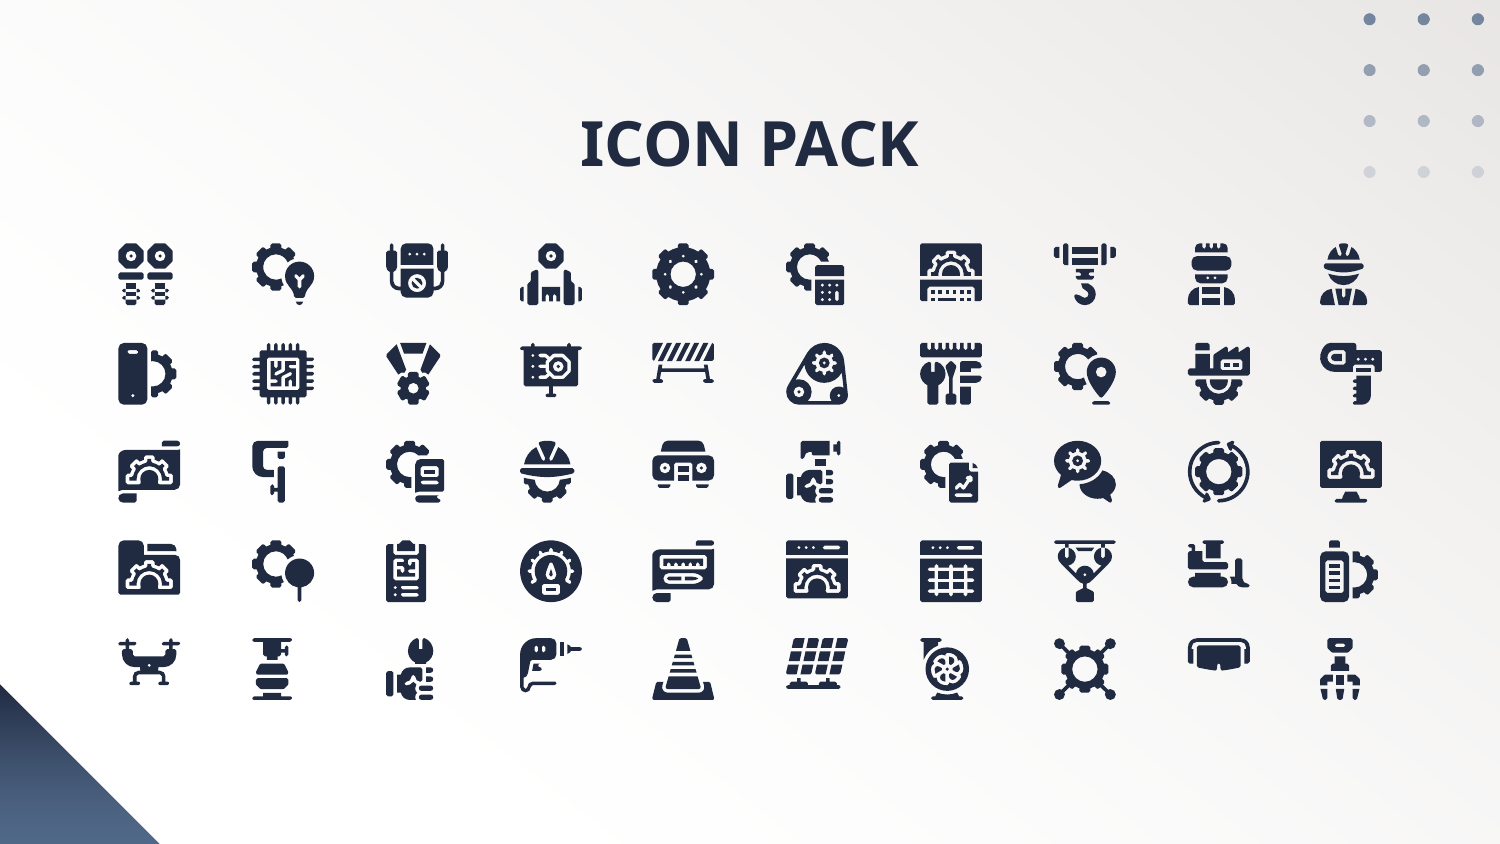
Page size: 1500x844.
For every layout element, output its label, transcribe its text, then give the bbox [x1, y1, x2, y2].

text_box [519, 440, 575, 503]
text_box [785, 342, 849, 405]
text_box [385, 540, 427, 603]
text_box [1319, 440, 1383, 503]
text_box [252, 243, 315, 306]
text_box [118, 243, 173, 306]
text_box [252, 540, 315, 603]
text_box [1053, 243, 1117, 306]
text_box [1319, 243, 1368, 306]
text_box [1187, 540, 1250, 588]
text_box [1053, 440, 1117, 503]
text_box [651, 637, 715, 701]
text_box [652, 540, 715, 603]
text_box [1187, 637, 1250, 671]
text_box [385, 243, 449, 298]
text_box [1053, 342, 1117, 405]
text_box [785, 540, 849, 599]
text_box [652, 440, 715, 489]
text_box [385, 342, 441, 405]
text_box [251, 342, 315, 405]
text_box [919, 440, 979, 503]
picture [0, 0, 1500, 844]
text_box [785, 243, 845, 306]
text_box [117, 440, 181, 503]
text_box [785, 637, 849, 690]
text_box [652, 243, 715, 306]
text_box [519, 540, 583, 603]
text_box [519, 637, 583, 693]
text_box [1187, 342, 1250, 405]
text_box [519, 243, 583, 306]
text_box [1313, 342, 1383, 405]
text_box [1187, 440, 1250, 503]
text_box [1187, 243, 1236, 306]
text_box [252, 440, 289, 503]
text_box [118, 638, 181, 686]
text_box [919, 540, 983, 603]
title ICON PACK [118, 88, 1382, 183]
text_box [919, 637, 970, 701]
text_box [785, 440, 841, 503]
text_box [385, 637, 434, 701]
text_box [1053, 540, 1117, 603]
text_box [919, 342, 983, 405]
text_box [1319, 637, 1361, 701]
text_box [251, 637, 293, 701]
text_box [919, 243, 983, 302]
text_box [385, 440, 445, 503]
text_box [1054, 638, 1116, 700]
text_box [519, 342, 583, 398]
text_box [118, 342, 177, 405]
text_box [1319, 540, 1379, 603]
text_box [652, 342, 715, 384]
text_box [118, 540, 181, 595]
